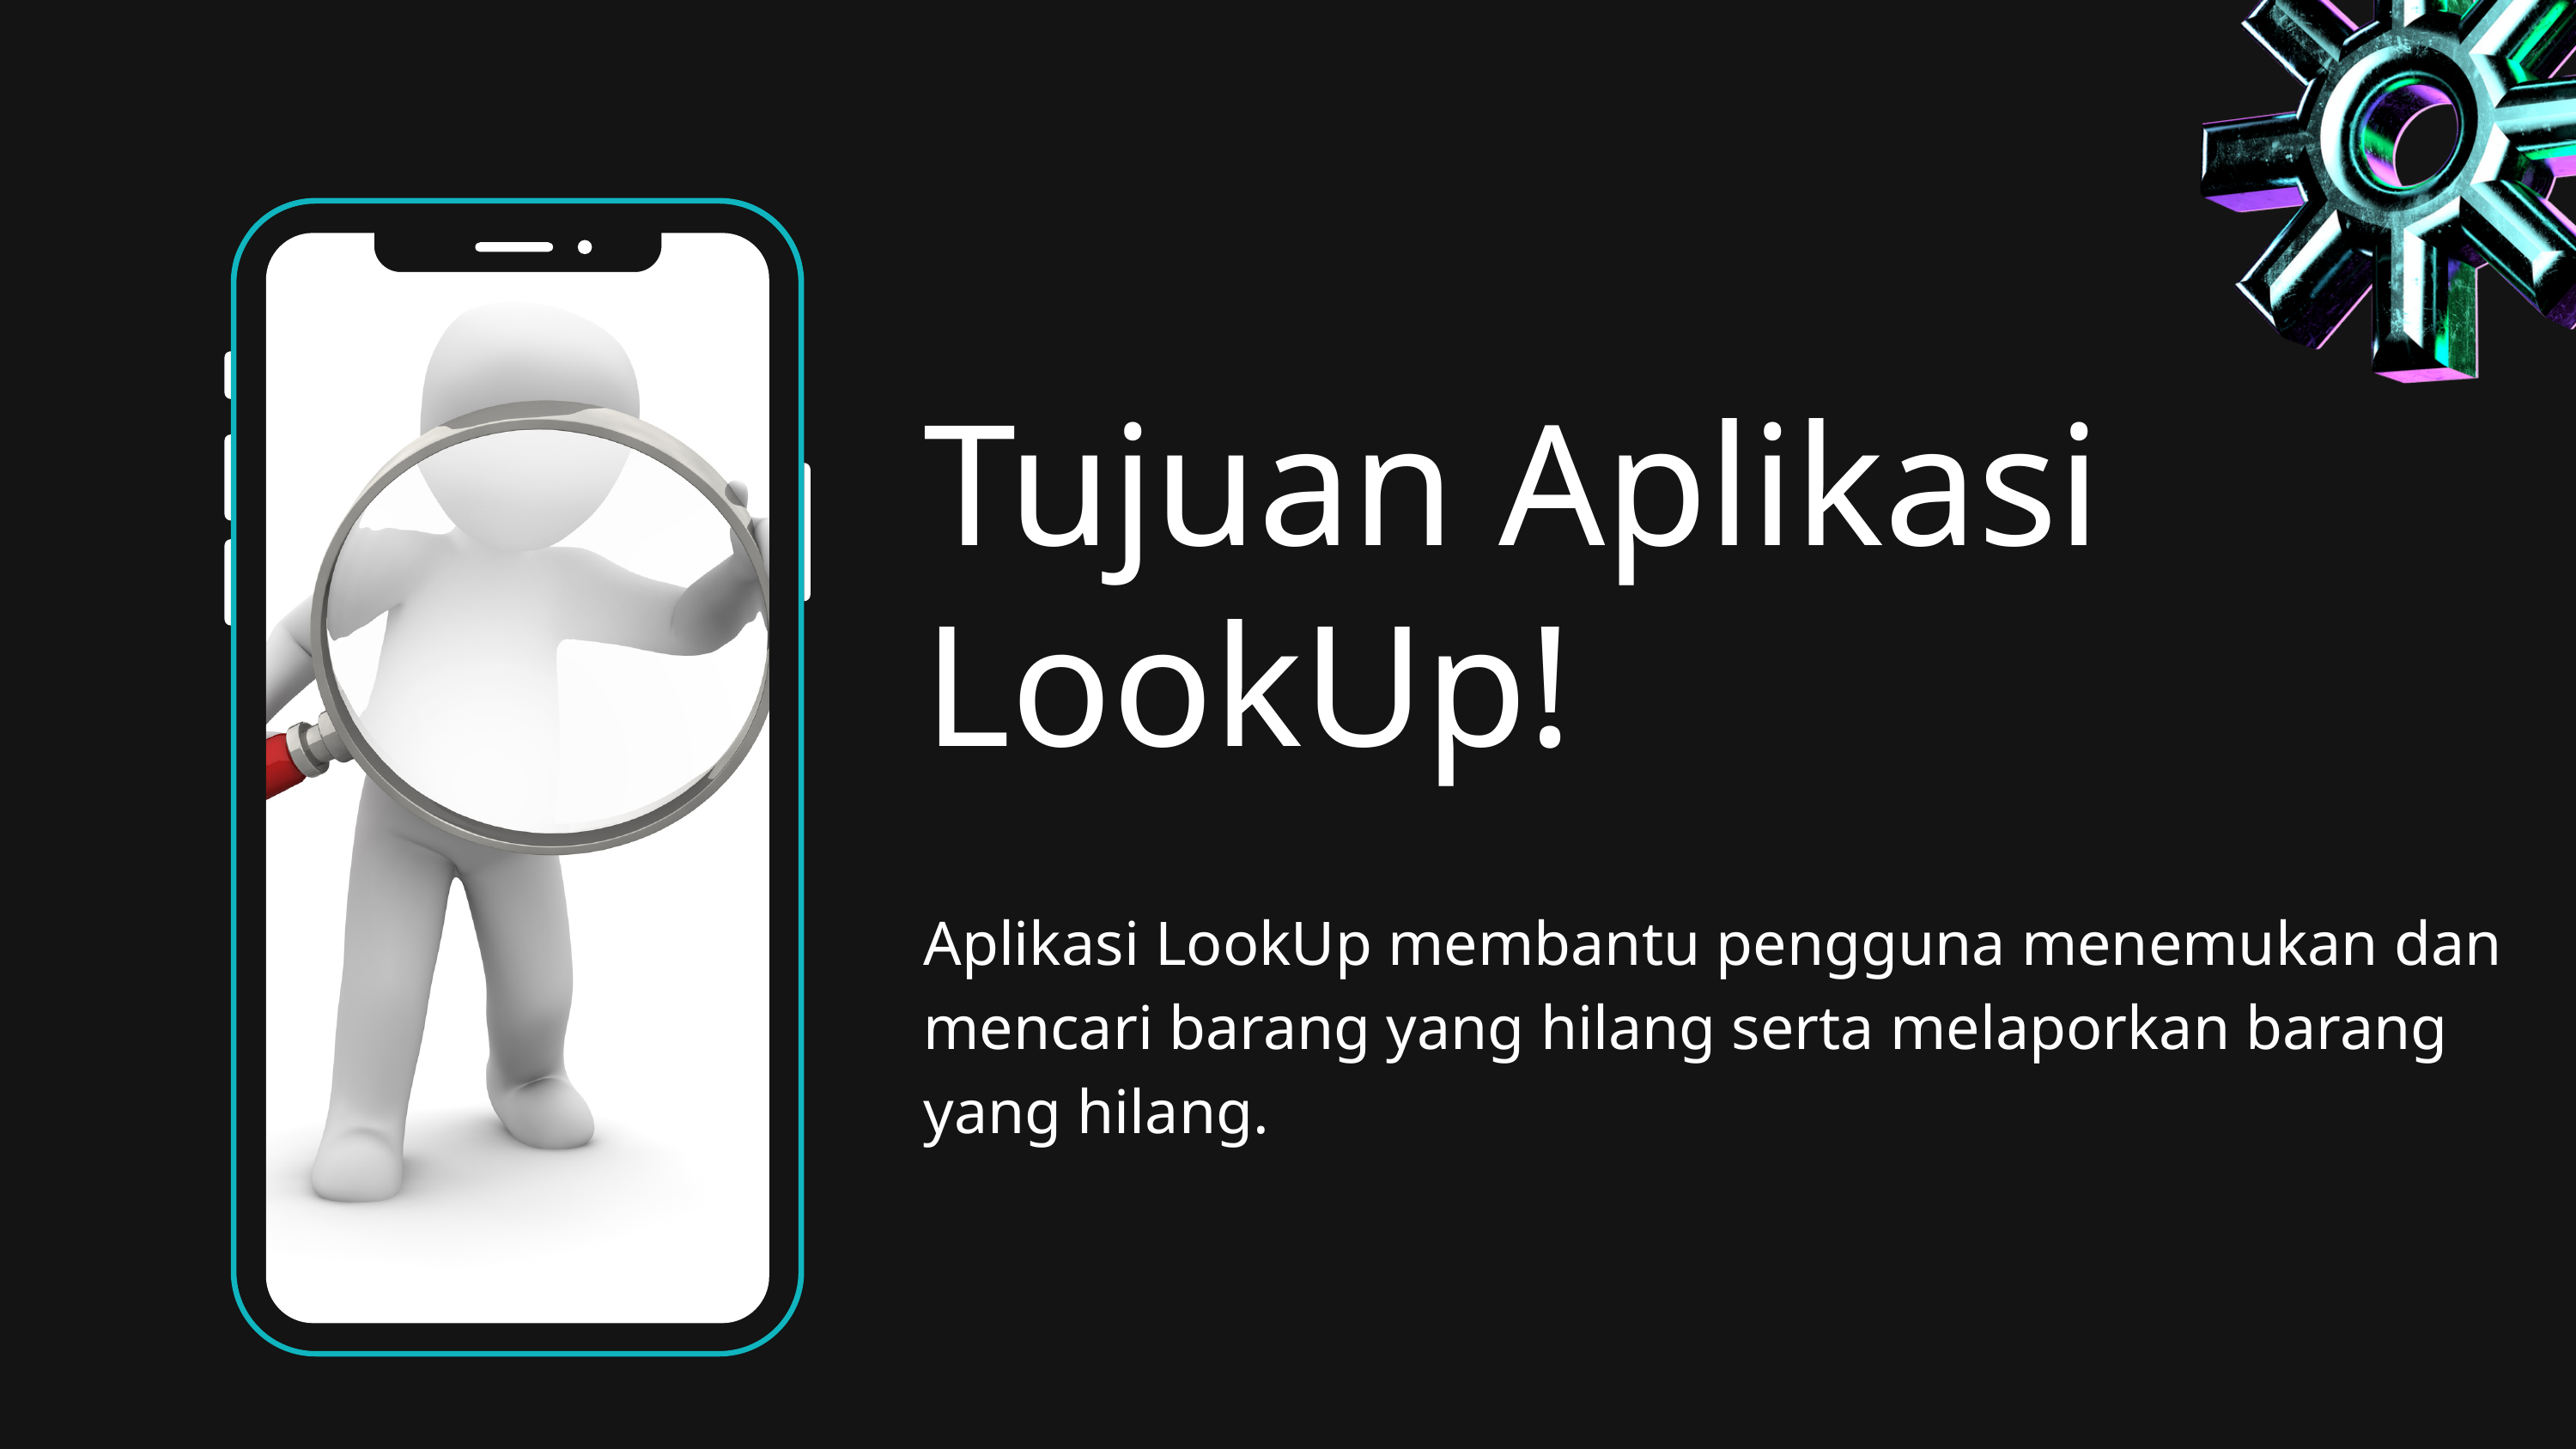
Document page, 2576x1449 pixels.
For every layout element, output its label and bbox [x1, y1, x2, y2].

text_box [923, 177, 2563, 1167]
text_box [2199, 0, 2576, 384]
text_box [224, 197, 811, 1357]
